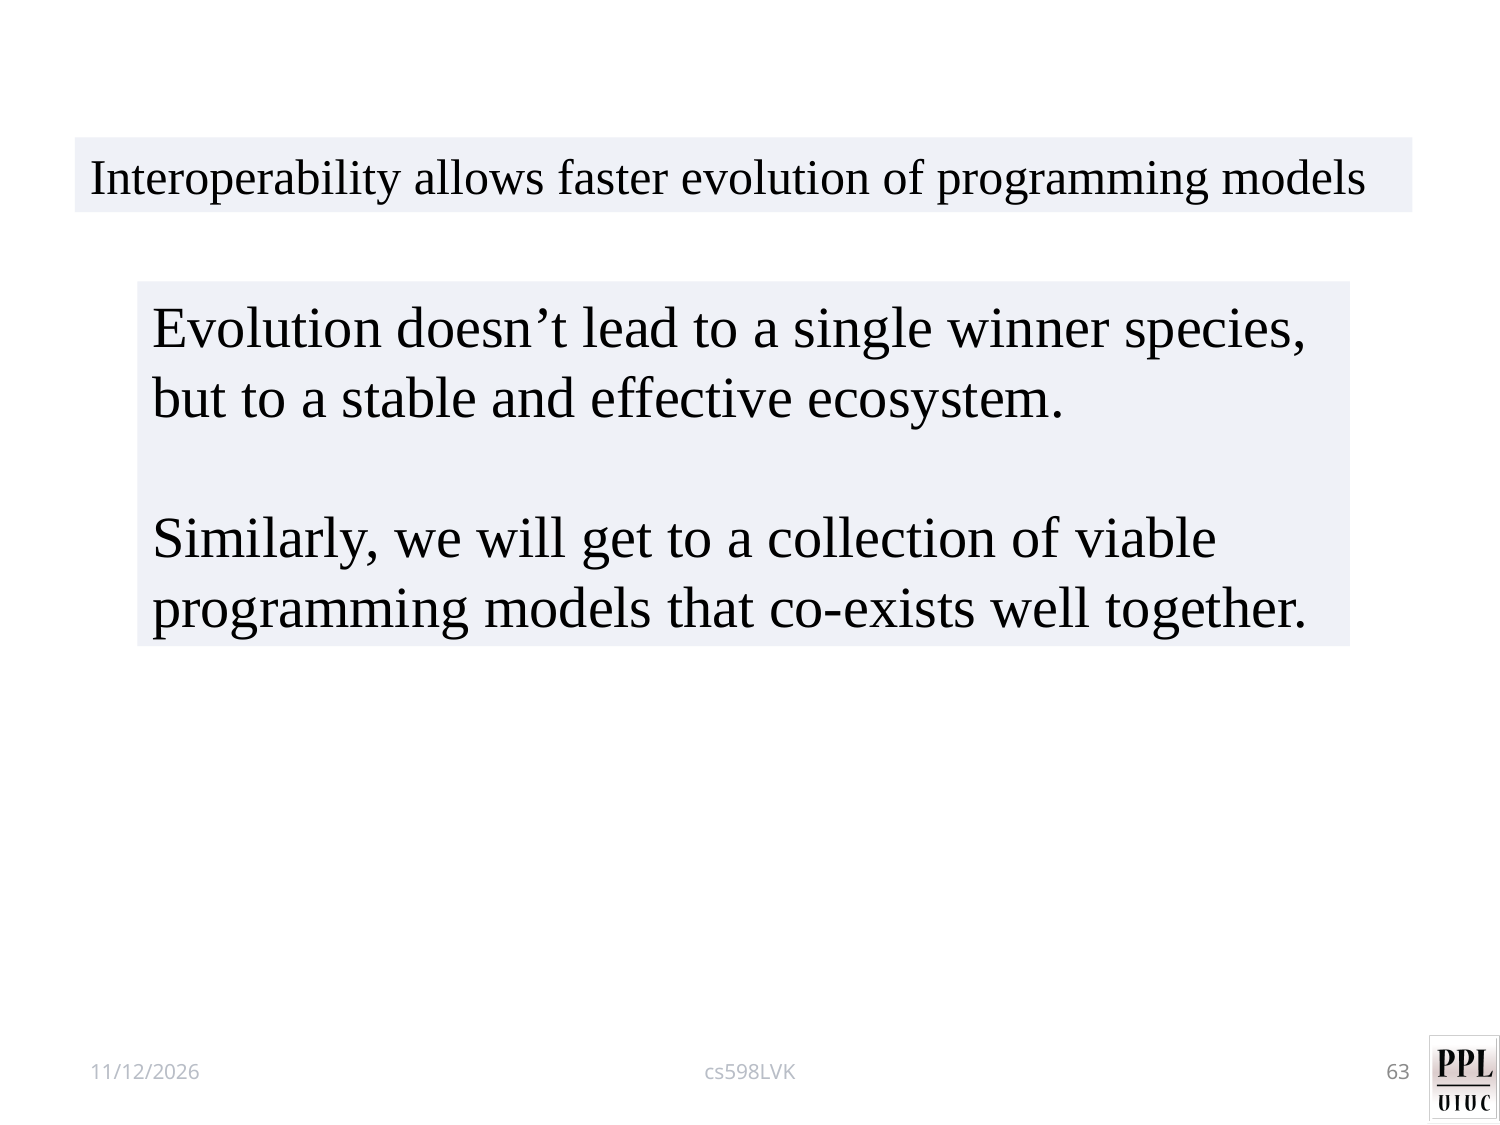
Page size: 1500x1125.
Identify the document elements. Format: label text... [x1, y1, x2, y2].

picture [1425, 1032, 1500, 1125]
slide_number 63 [1074, 1042, 1425, 1103]
footer cs598LVK [512, 1042, 988, 1103]
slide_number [75, 1042, 425, 1103]
text_box Interoperability allows faster evolution of programming models [74, 137, 1413, 213]
text_box Evolution doesn’t lead to a single winner species, but to a stable and effective ecosystem. Similarly, we will get to a collection of viable programming models that co-exists well together. [137, 281, 1350, 647]
